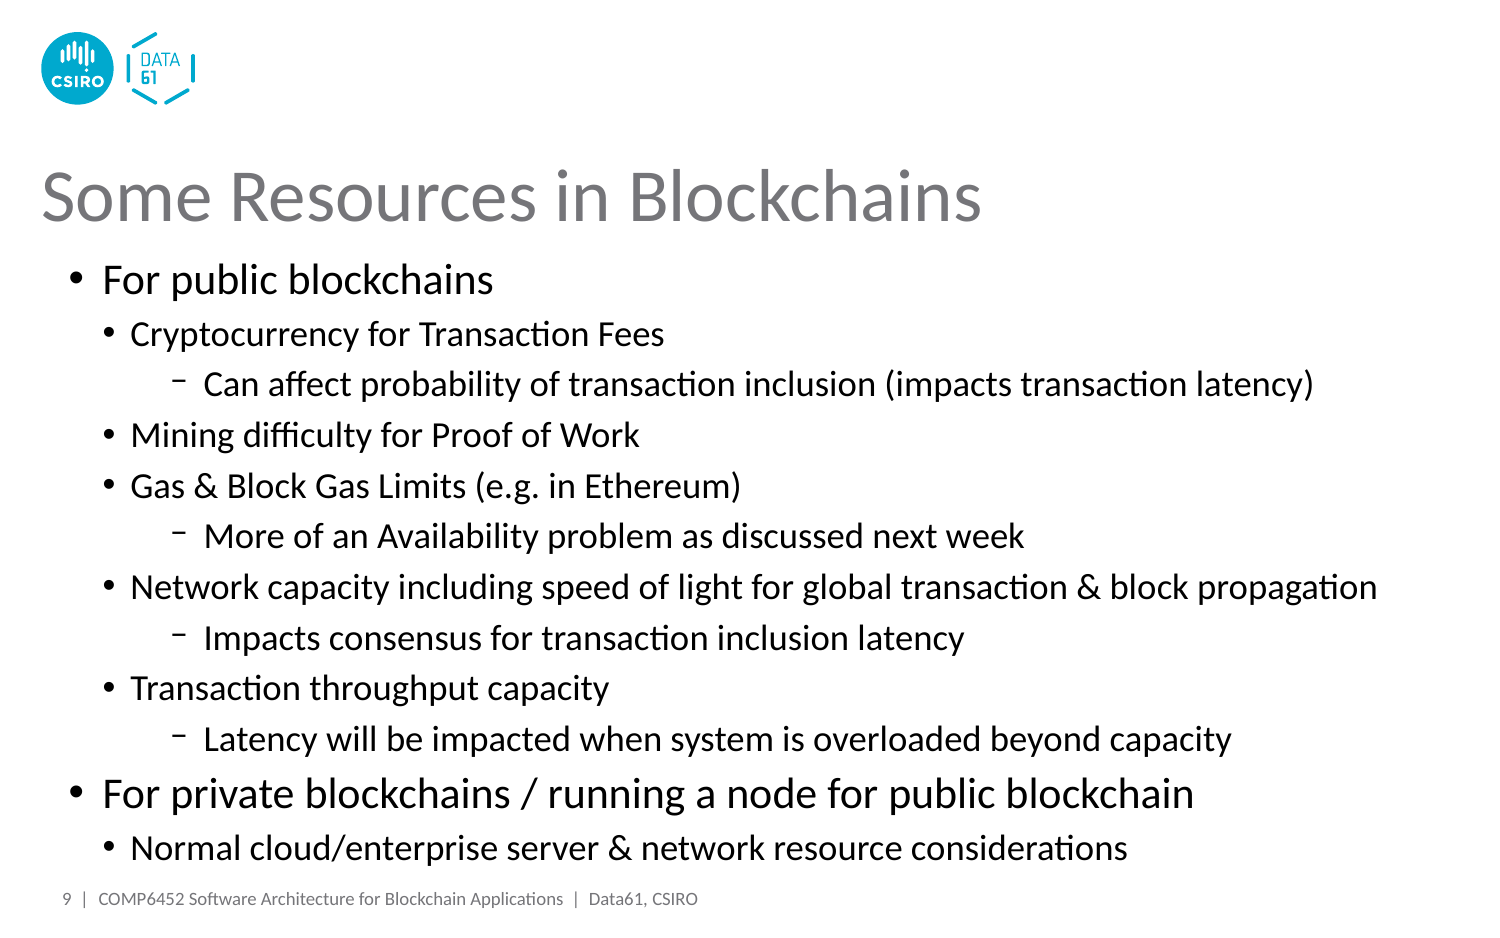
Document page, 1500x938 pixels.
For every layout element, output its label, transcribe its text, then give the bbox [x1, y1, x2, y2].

slide_number 9 | [41, 889, 89, 907]
footer COMP6452 Software Architecture for Blockchain Applications | Data61, CSIRO [98, 889, 1097, 907]
title Some Resources in Blockchains [41, 146, 1459, 264]
list For public blockchains Cryptocurrency for Transaction Fees Can affect probability of transaction inclusion (impacts transaction latency) Mining difficulty for Proof of Work Gas & Block Gas Limits (e.g. in Ethereum) More of an Availability problem as discussed next week Network capacity including speed of light for global transaction & block propagation Impacts consensus for transaction inclusion latency Transaction throughput capacity Latency will be impacted when system is overloaded beyond capacity For private blockchains / running a node for public blockchain Normal cloud/enterprise server & network resource considerations [68, 256, 1397, 873]
